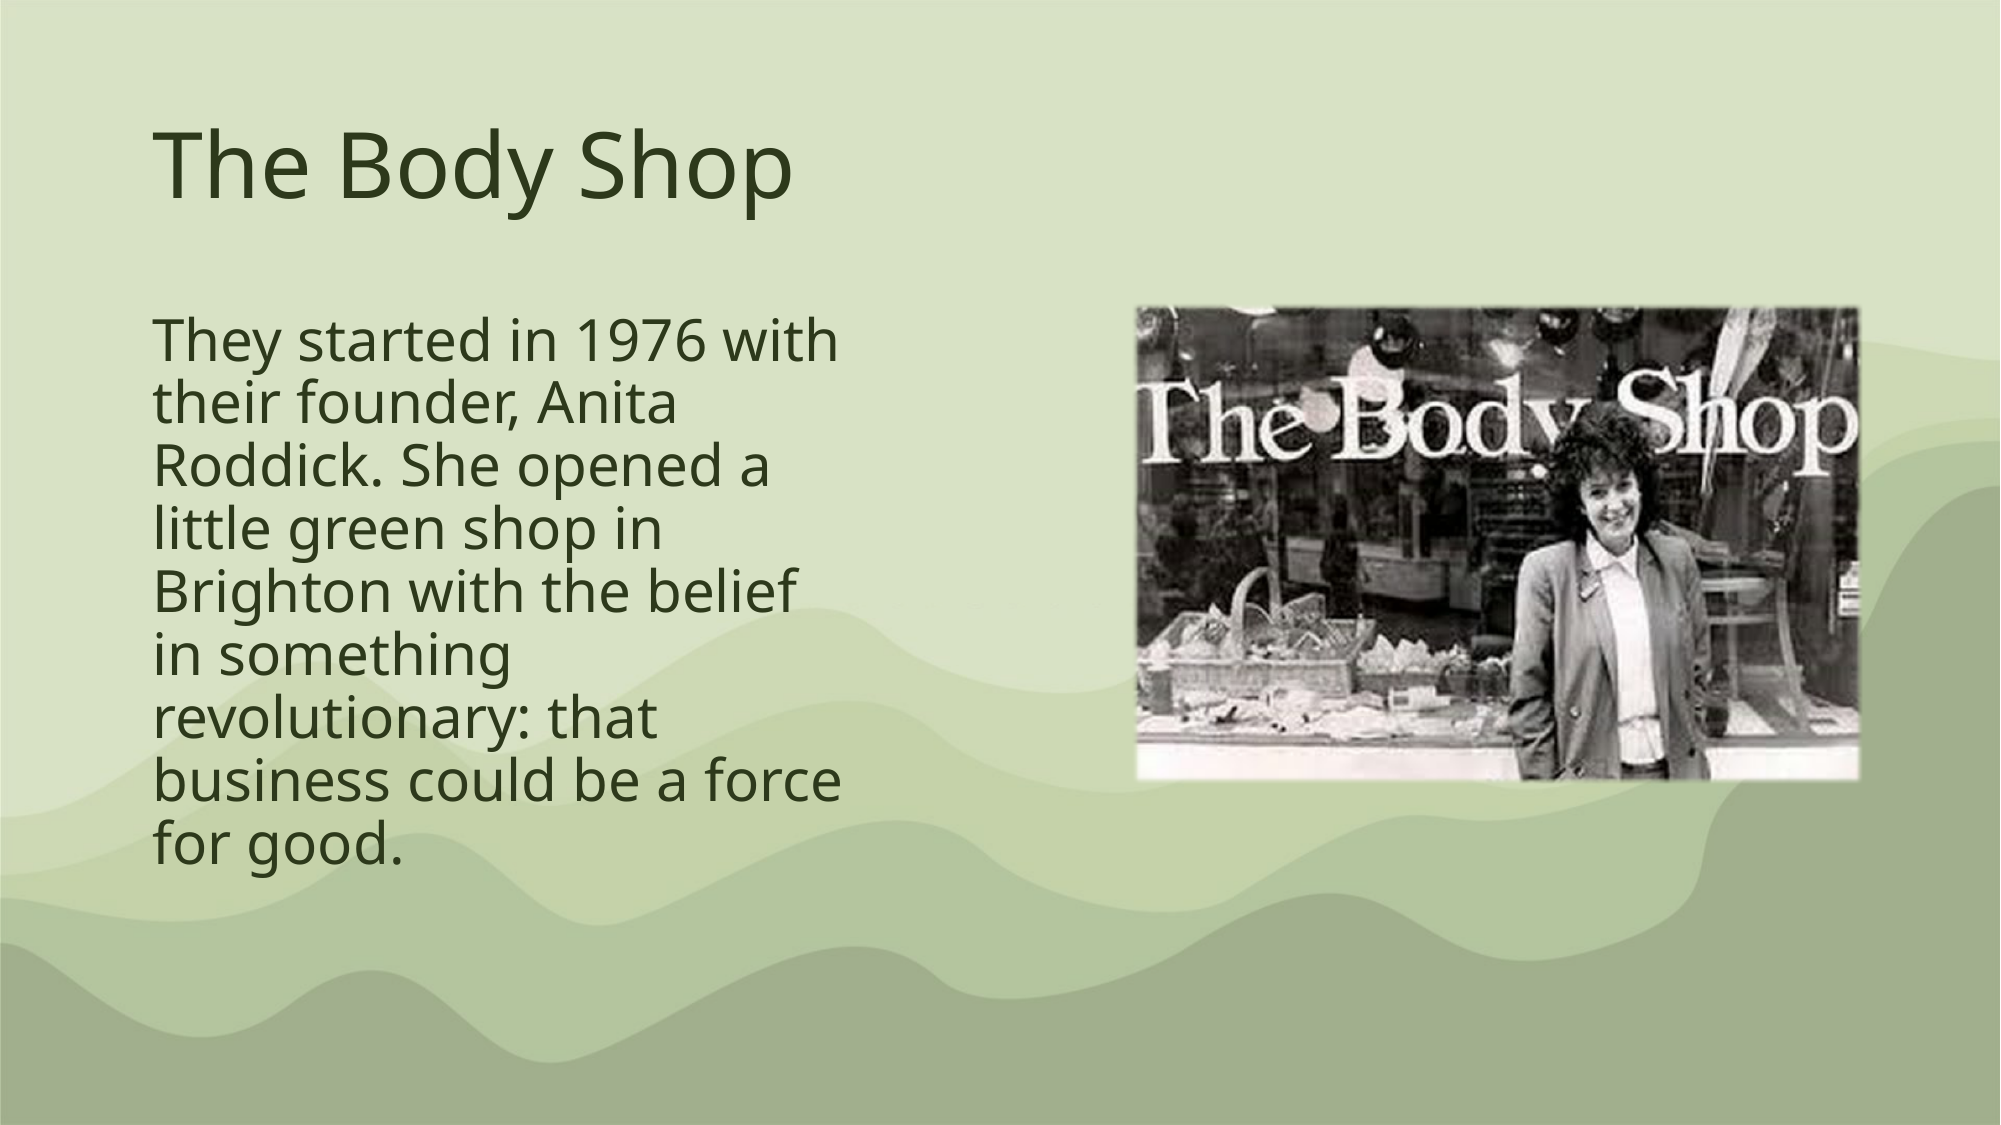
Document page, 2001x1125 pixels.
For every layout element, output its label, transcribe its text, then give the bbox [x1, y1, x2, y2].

text_box [1138, 309, 1859, 780]
title The Body Shop [137, 59, 1863, 278]
list They started in 1976 with their founder, Anita Roddick. She opened a little green shop in Brighton with the belief in something revolutionary: that business could be a force for good. [137, 303, 868, 784]
